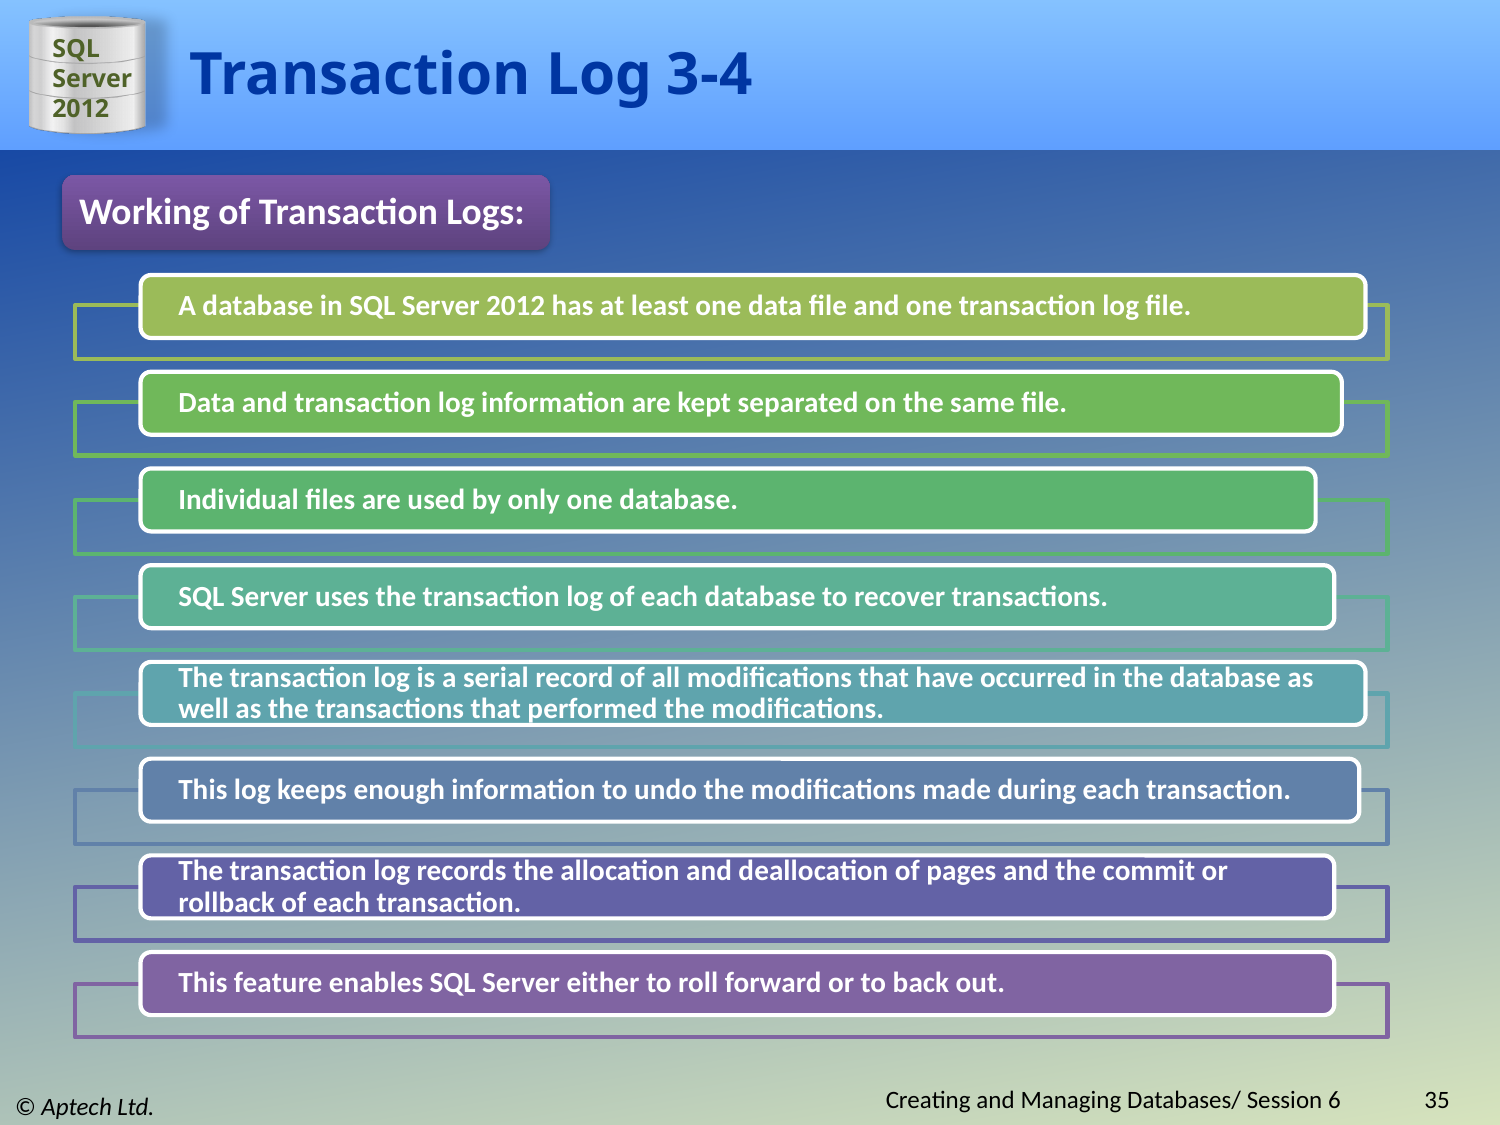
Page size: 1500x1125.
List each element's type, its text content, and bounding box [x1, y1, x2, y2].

footer Creating and Managing Databases/ Session 6 [375, 1084, 1363, 1113]
picture [24, 0, 150, 150]
slide_number 35 [1363, 1084, 1465, 1113]
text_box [74, 262, 1388, 1051]
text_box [62, 174, 551, 251]
title Transaction Log 3-4 [174, 37, 1426, 106]
